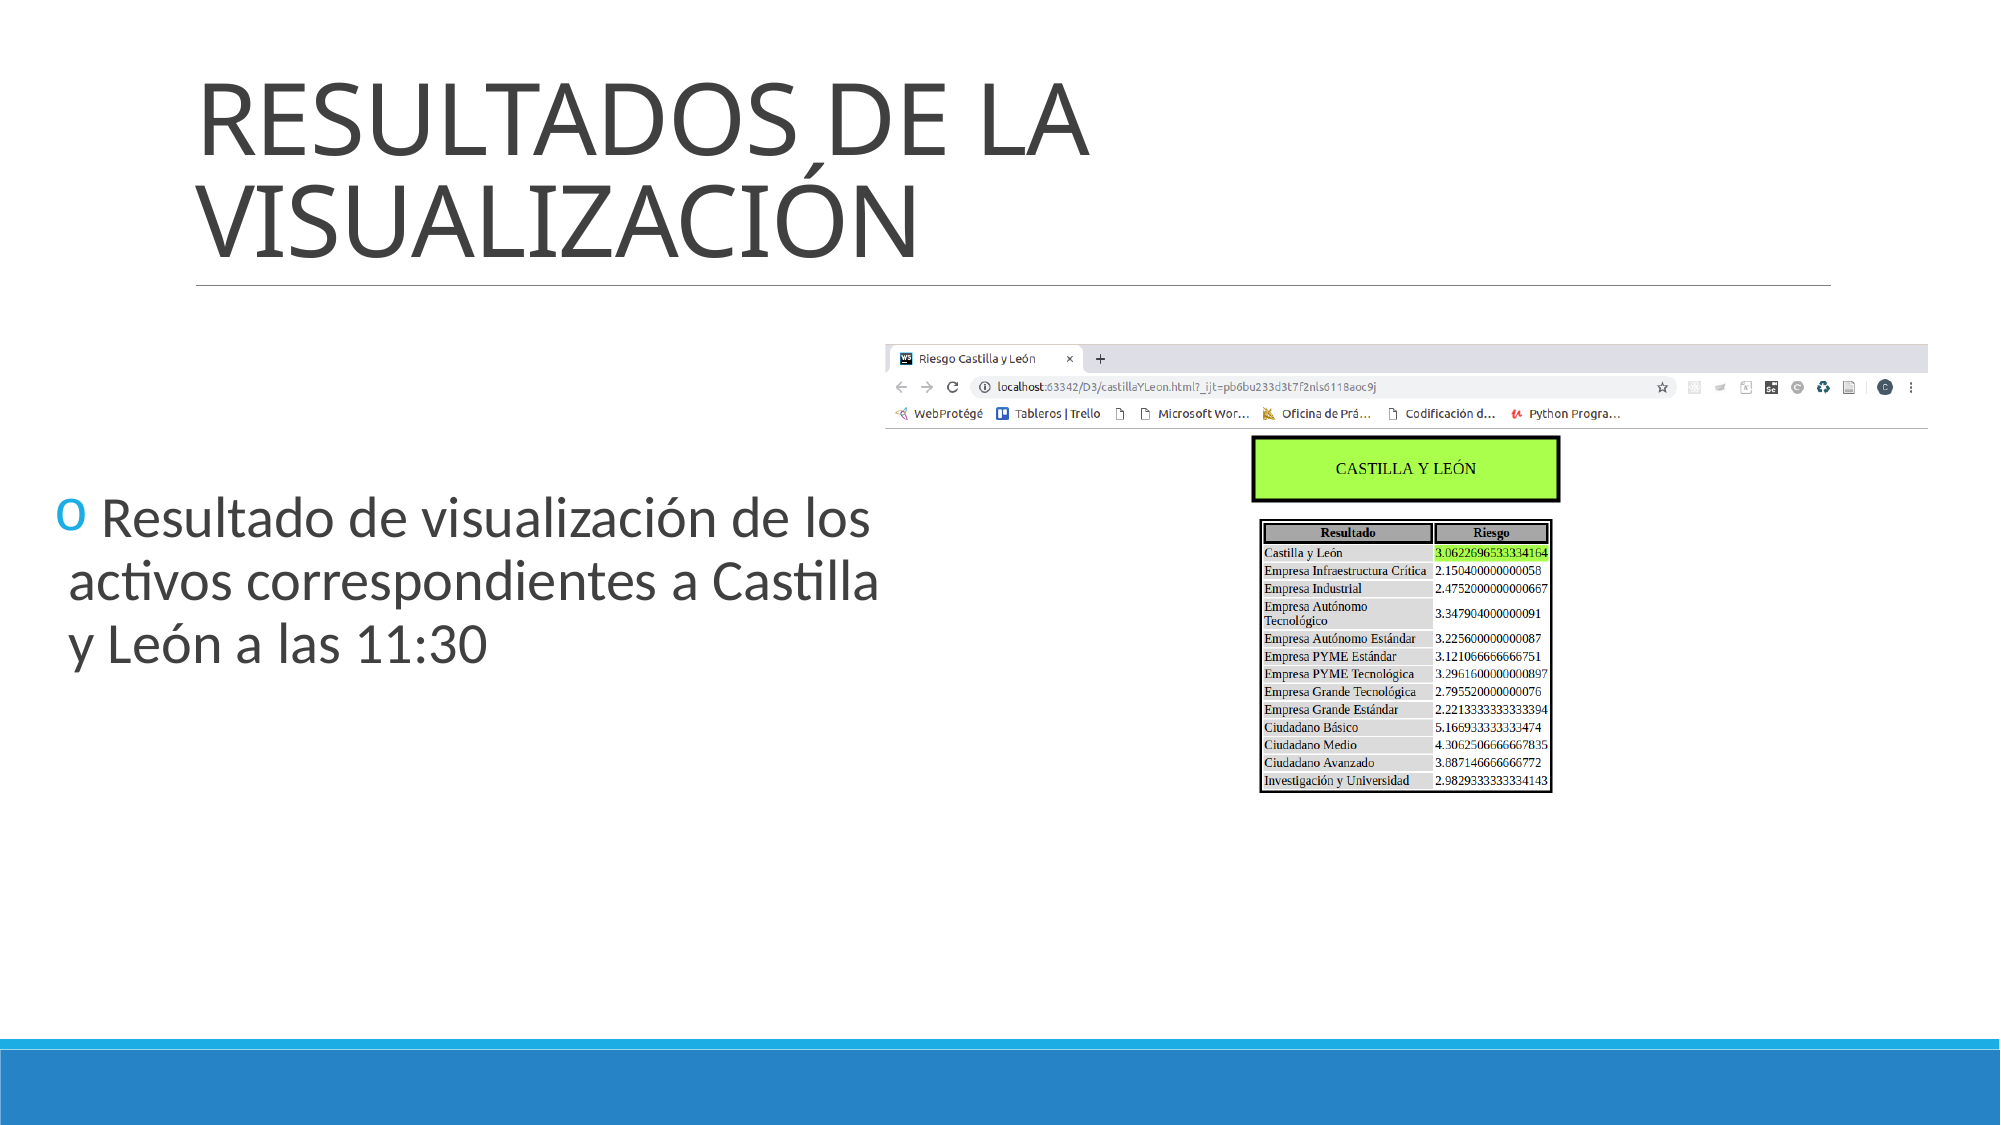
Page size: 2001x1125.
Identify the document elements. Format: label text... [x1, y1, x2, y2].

picture [884, 343, 1929, 945]
title RESULTADOS DE LA VISUALIZACIÓN [180, 47, 1830, 285]
list Resultado de visualización de los activos correspondientes a Castilla y León a las 11:30 [38, 479, 881, 779]
